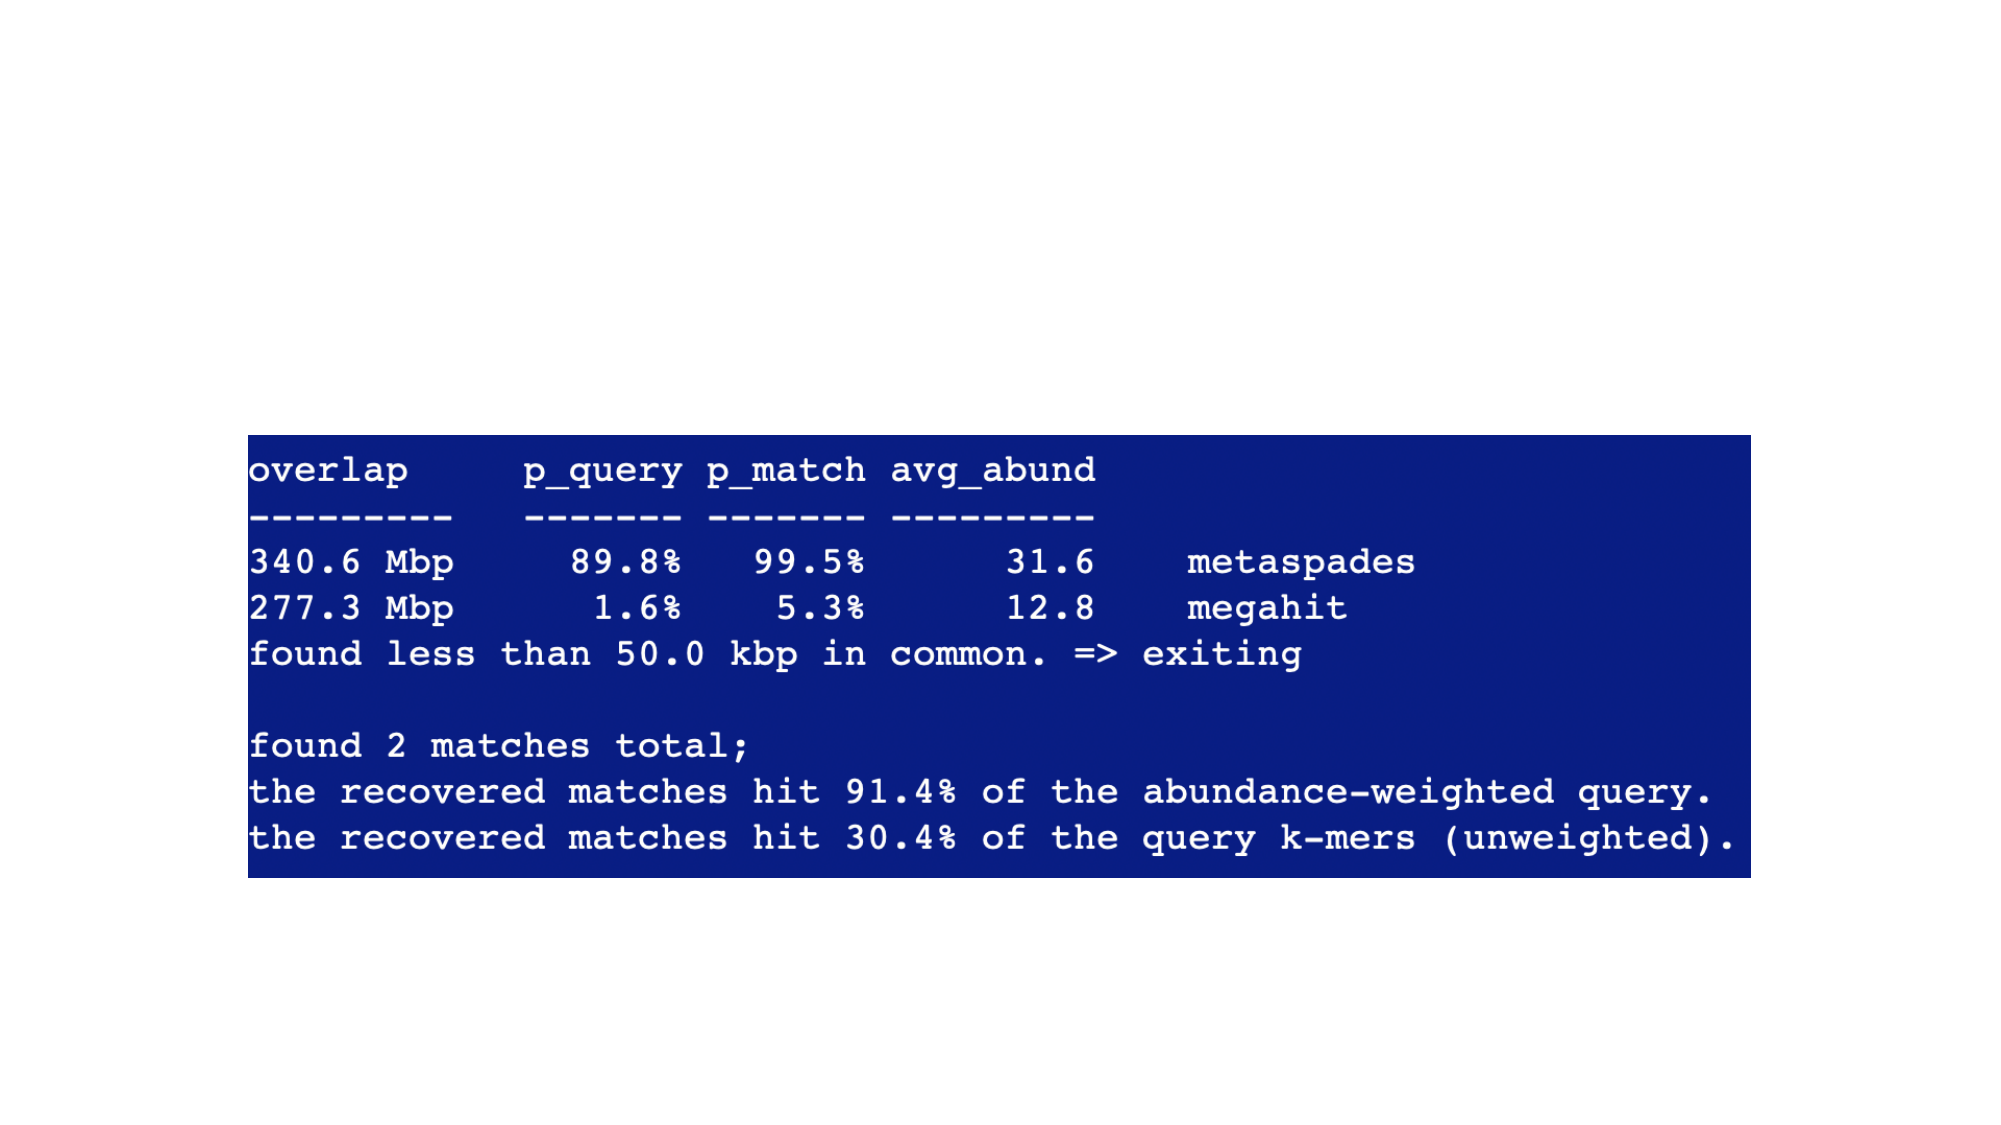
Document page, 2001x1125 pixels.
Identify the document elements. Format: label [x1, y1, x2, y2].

list [248, 434, 1752, 878]
